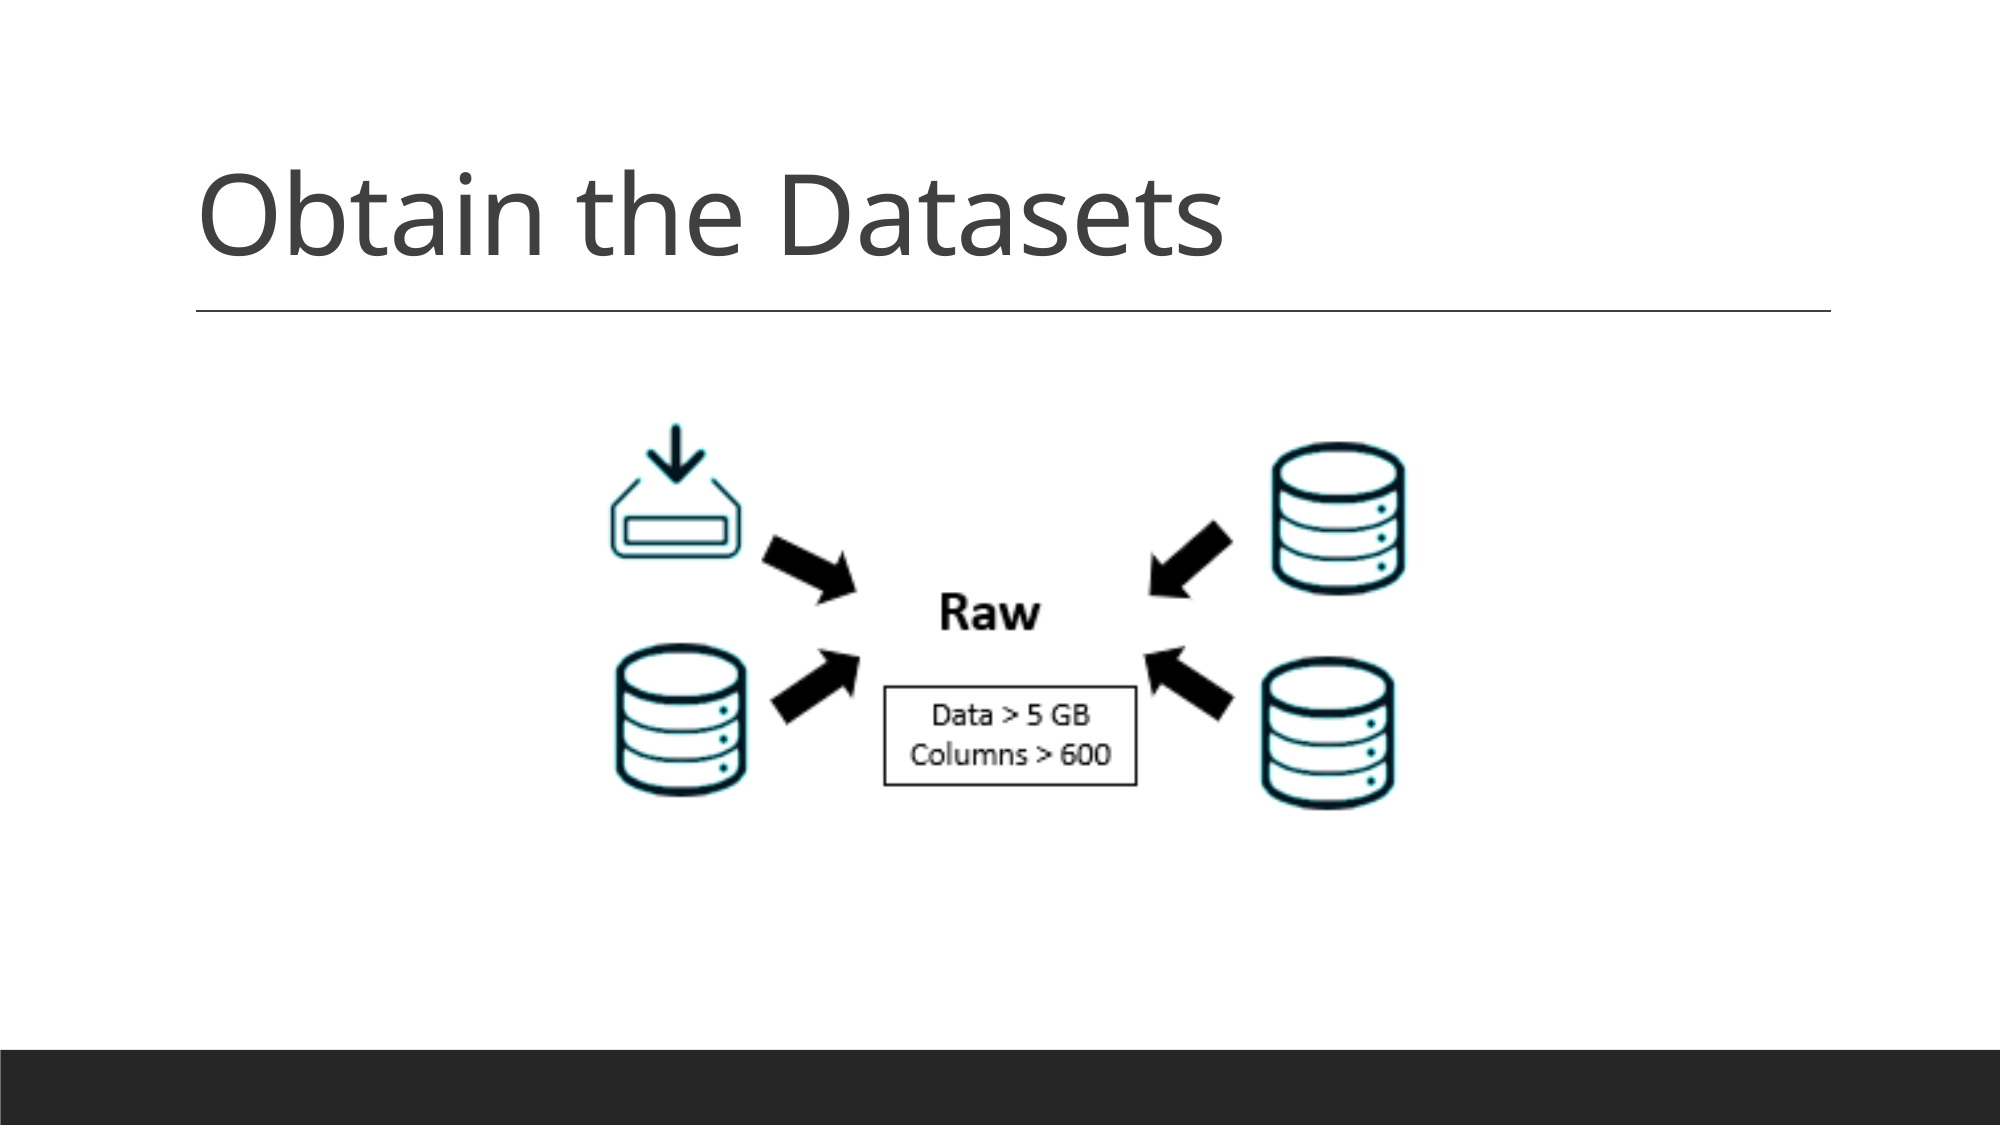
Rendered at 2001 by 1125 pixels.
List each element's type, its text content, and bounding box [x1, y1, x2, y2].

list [558, 395, 1499, 841]
title Obtain the Datasets [180, 47, 1830, 285]
